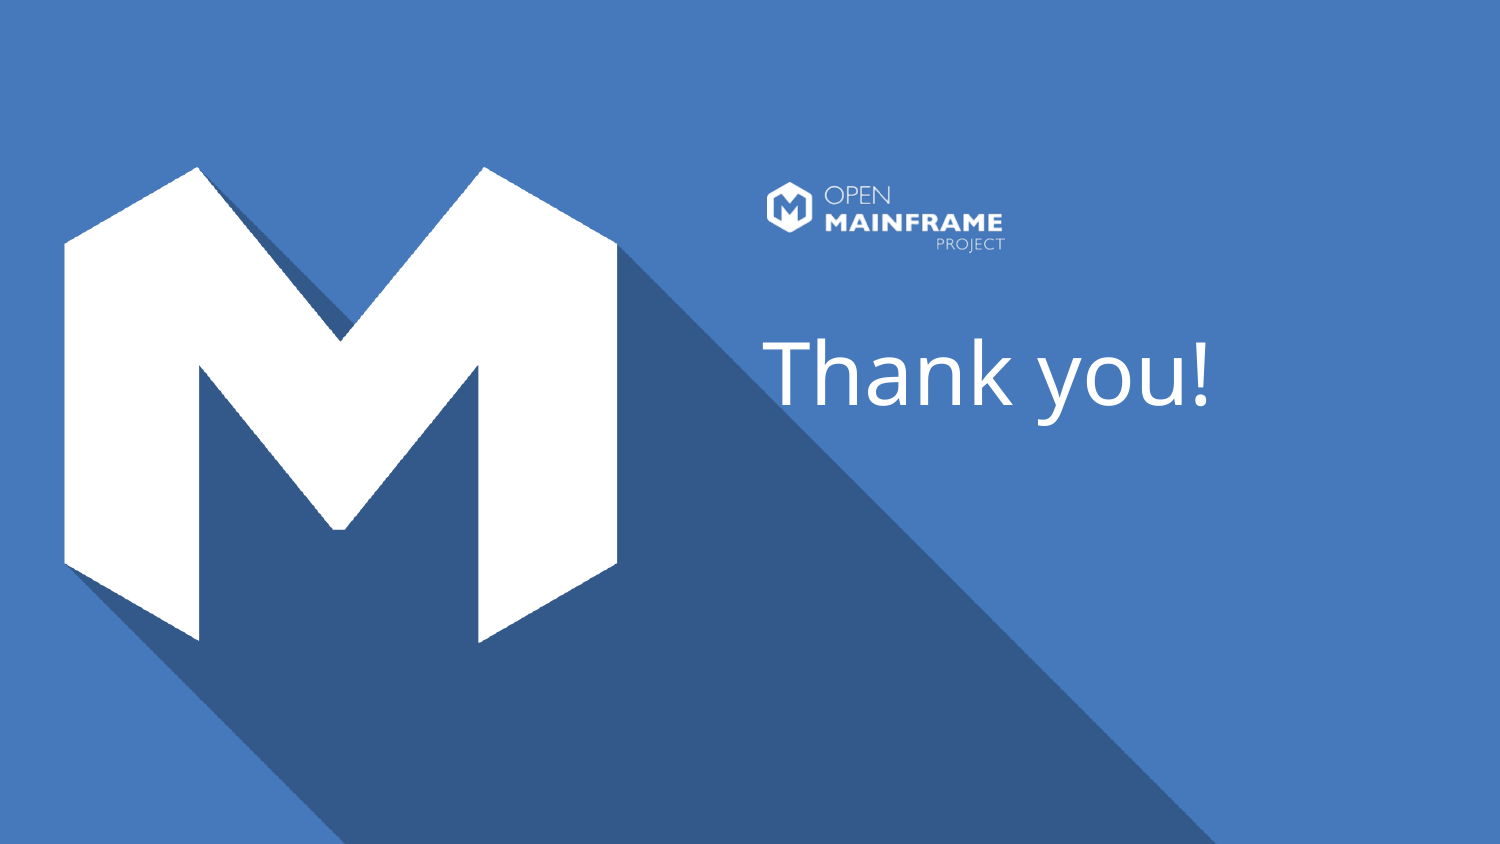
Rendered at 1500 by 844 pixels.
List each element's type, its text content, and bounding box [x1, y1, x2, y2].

title Thank you! [747, 269, 1434, 486]
picture [0, 0, 1500, 844]
